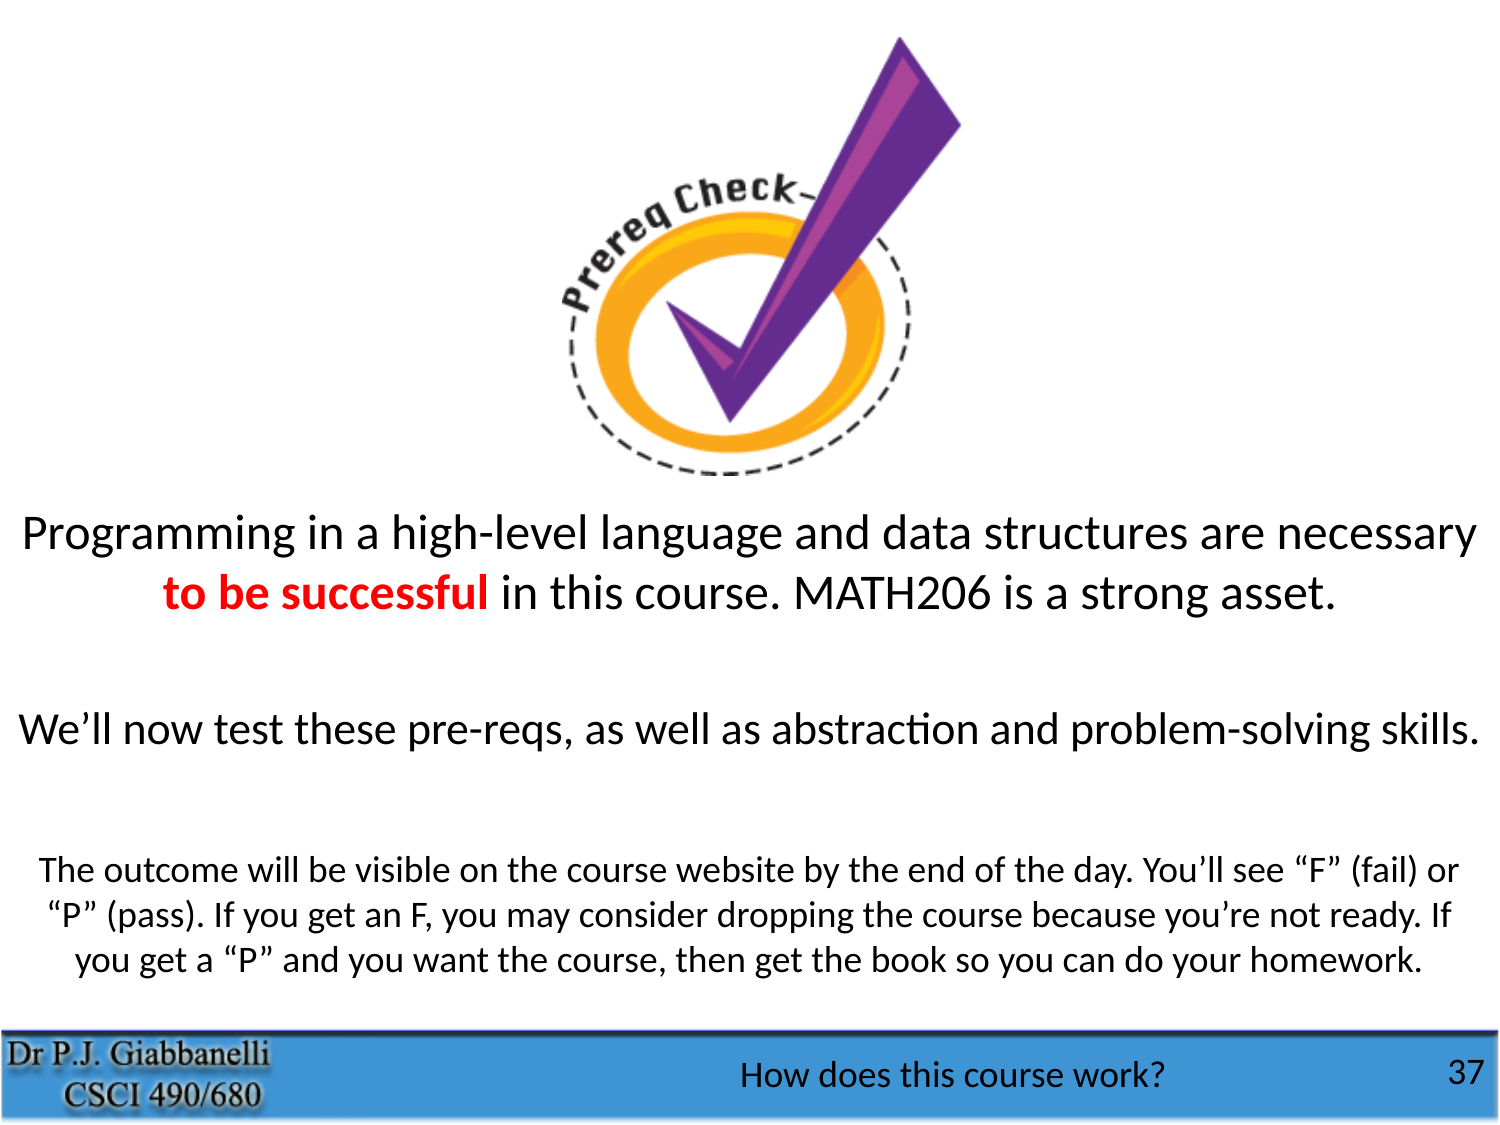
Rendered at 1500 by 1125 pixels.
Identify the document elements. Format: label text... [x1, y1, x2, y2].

picture [562, 37, 963, 477]
picture [0, 1026, 1500, 1125]
text_box The outcome will be visible on the course website by the end of the day. You’ll see “F” (fail) or “P” (pass). If you get an F, you may consider dropping the course because you’re not ready. If you get a “P” and you want the course, then get the book so you can do your homework. [0, 837, 1500, 988]
text_box We’ll now test these pre-reqs, as well as abstraction and problem-solving skills. [0, 691, 1500, 762]
text_box Programming in a high-level language and data structures are necessary to be successful in this course. MATH206 is a strong asset. [0, 491, 1500, 627]
